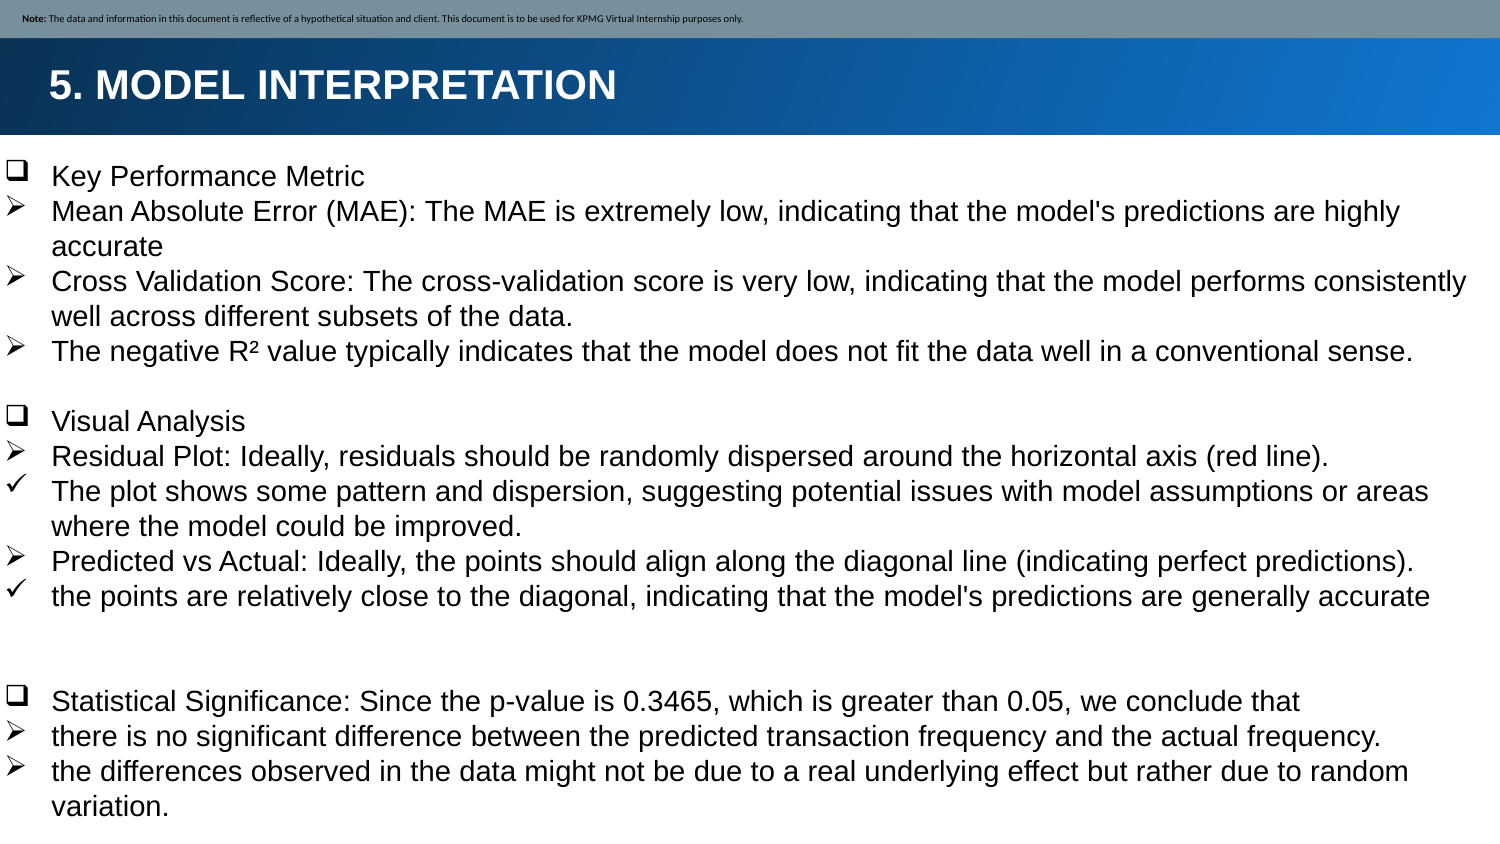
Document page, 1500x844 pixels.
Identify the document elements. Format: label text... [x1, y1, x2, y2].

text_box 5. MODEL INTERPRETATION [33, 43, 1439, 124]
text_box Note: The data and information in this document is reflective of a hypothetical situation and client. This document is to be used for KPMG Virtual Internship purposes only. [0, 0, 1500, 39]
text_box Key Performance Metric Mean Absolute Error (MAE): The MAE is extremely low, indicating that the model's predictions are highly accurate Cross Validation Score: The cross-validation score is very low, indicating that the model performs consistently well across different subsets of the data. The negative R² value typically indicates that the model does not fit the data well in a conventional sense. Visual Analysis Residual Plot: Ideally, residuals should be randomly dispersed around the horizontal axis (red line). The plot shows some pattern and dispersion, suggesting potential issues with model assumptions or areas where the model could be improved. Predicted vs Actual: Ideally, the points should align along the diagonal line (indicating perfect predictions). the points are relatively close to the diagonal, indicating that the model's predictions are generally accurate Statistical Significance: Since the p-value is 0.3465, which is greater than 0.05, we conclude that there is no significant difference between the predicted transaction frequency and the actual frequency. the differences observed in the data might not be due to a real underlying effect but rather due to random variation. [0, 150, 1500, 844]
text_box [0, 39, 1500, 135]
